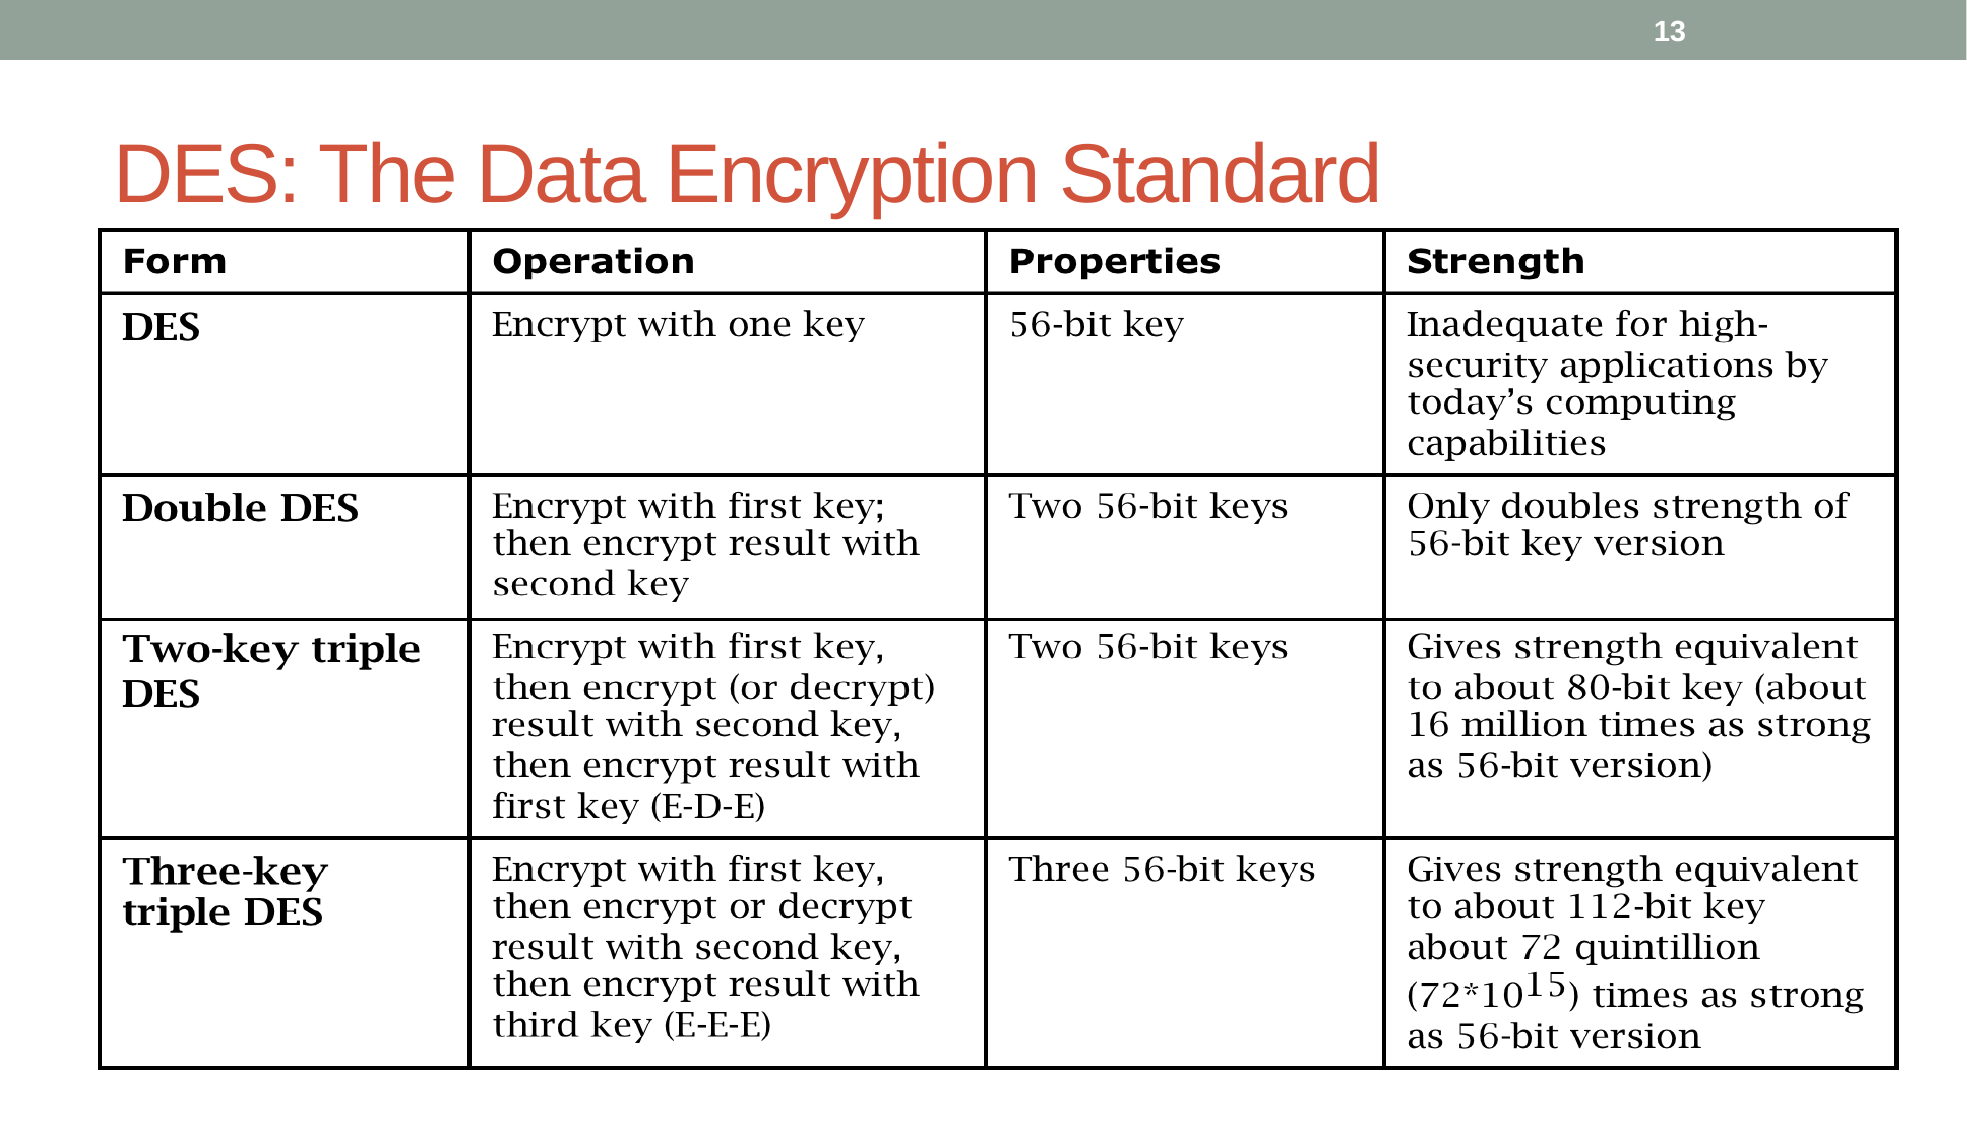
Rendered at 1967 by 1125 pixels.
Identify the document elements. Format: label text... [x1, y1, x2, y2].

slide_number 13 [1638, 3, 1869, 57]
title DES: The Data Encryption Standard [98, 87, 1869, 227]
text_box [98, 228, 1899, 1125]
